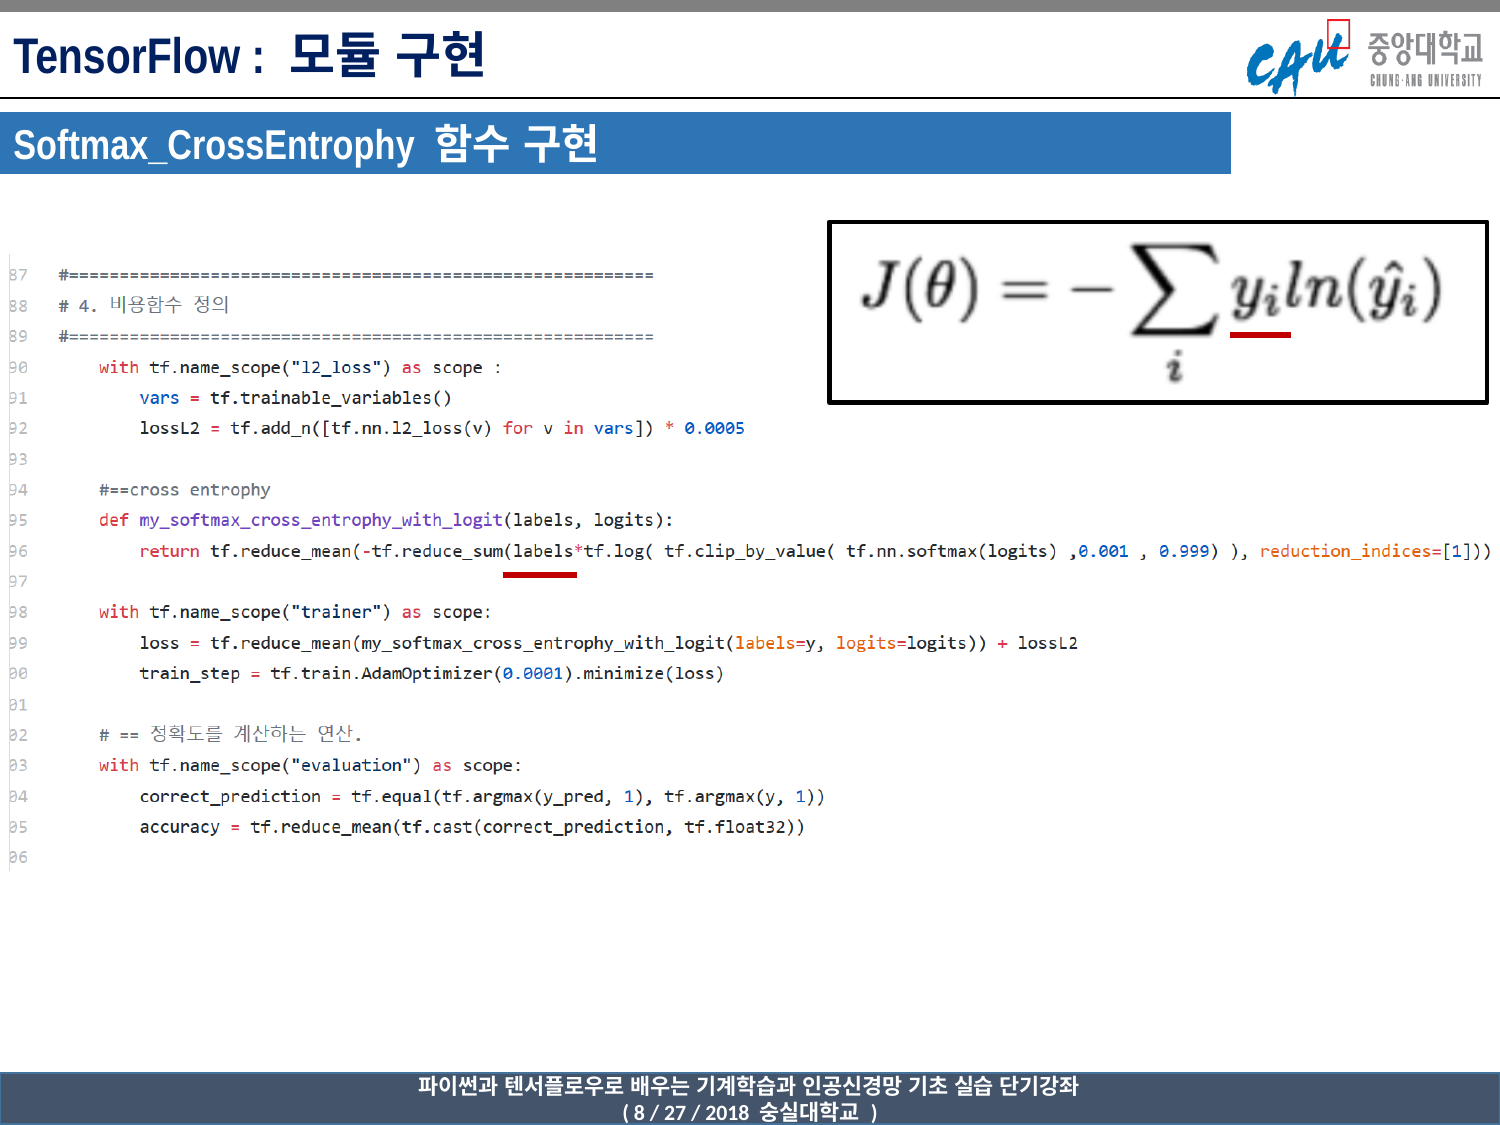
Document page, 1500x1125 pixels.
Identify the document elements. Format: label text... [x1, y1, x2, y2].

text_box Softmax_CrossEntrophy 함수 구현 [0, 112, 1231, 174]
picture [1227, 5, 1500, 110]
picture [0, 224, 1500, 871]
text_box TensorFlow : 모듈 구현 [0, 4, 1173, 103]
